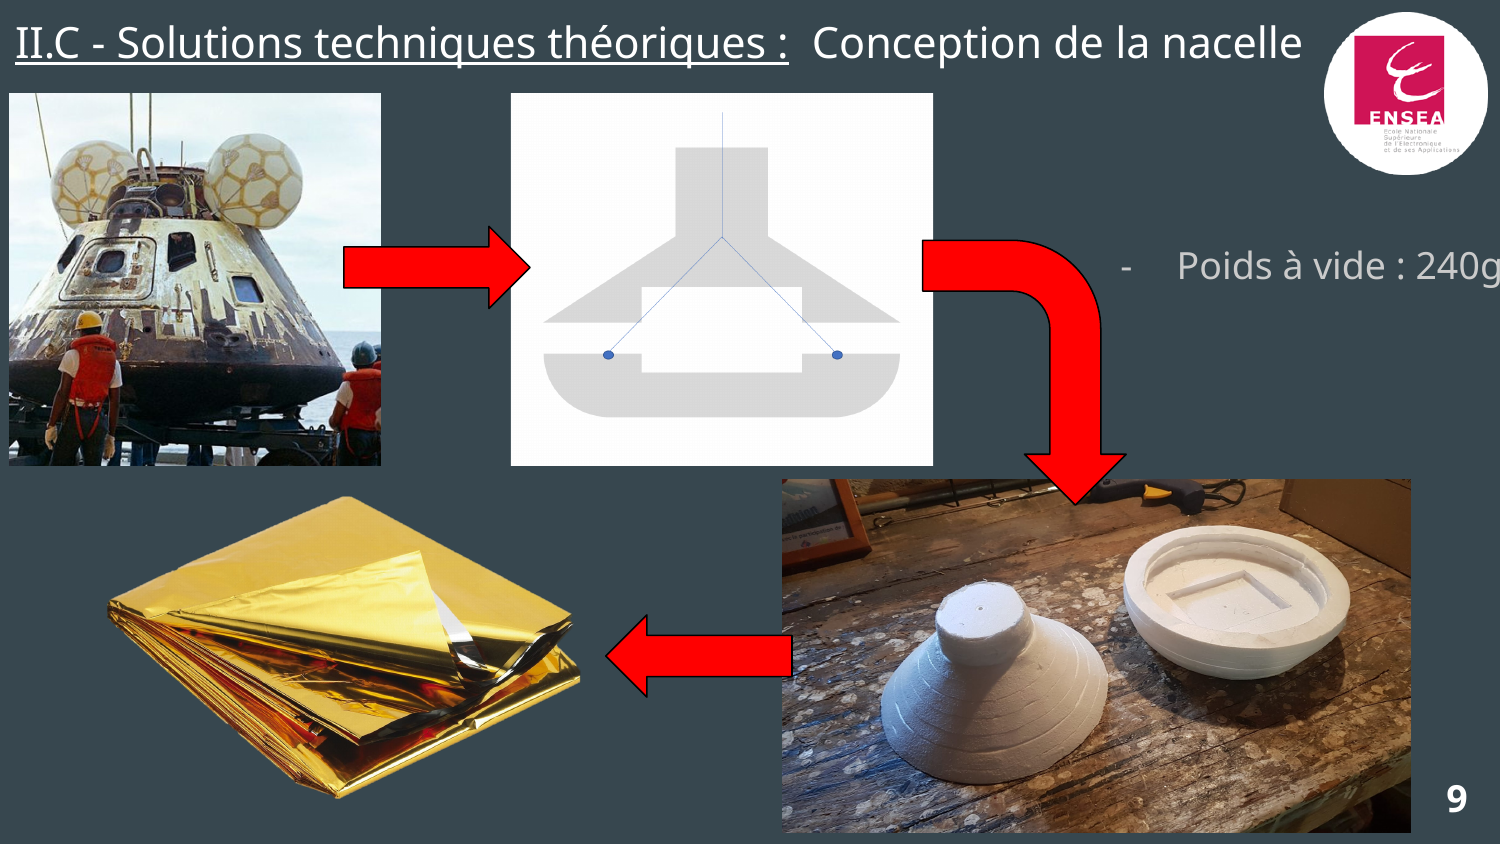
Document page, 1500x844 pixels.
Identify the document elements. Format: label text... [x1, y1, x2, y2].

picture [510, 93, 934, 466]
text_box [385, 226, 505, 309]
slide_number 9 [1415, 767, 1483, 833]
list Poids à vide : 240g [1086, 220, 1500, 353]
picture [782, 479, 1411, 833]
title II.C - Solutions techniques théoriques : Conception de la nacelle [0, 0, 1398, 94]
picture [8, 93, 381, 466]
picture [81, 470, 637, 842]
text_box [938, 240, 1127, 477]
text_box [641, 614, 777, 698]
picture [1324, 12, 1488, 176]
